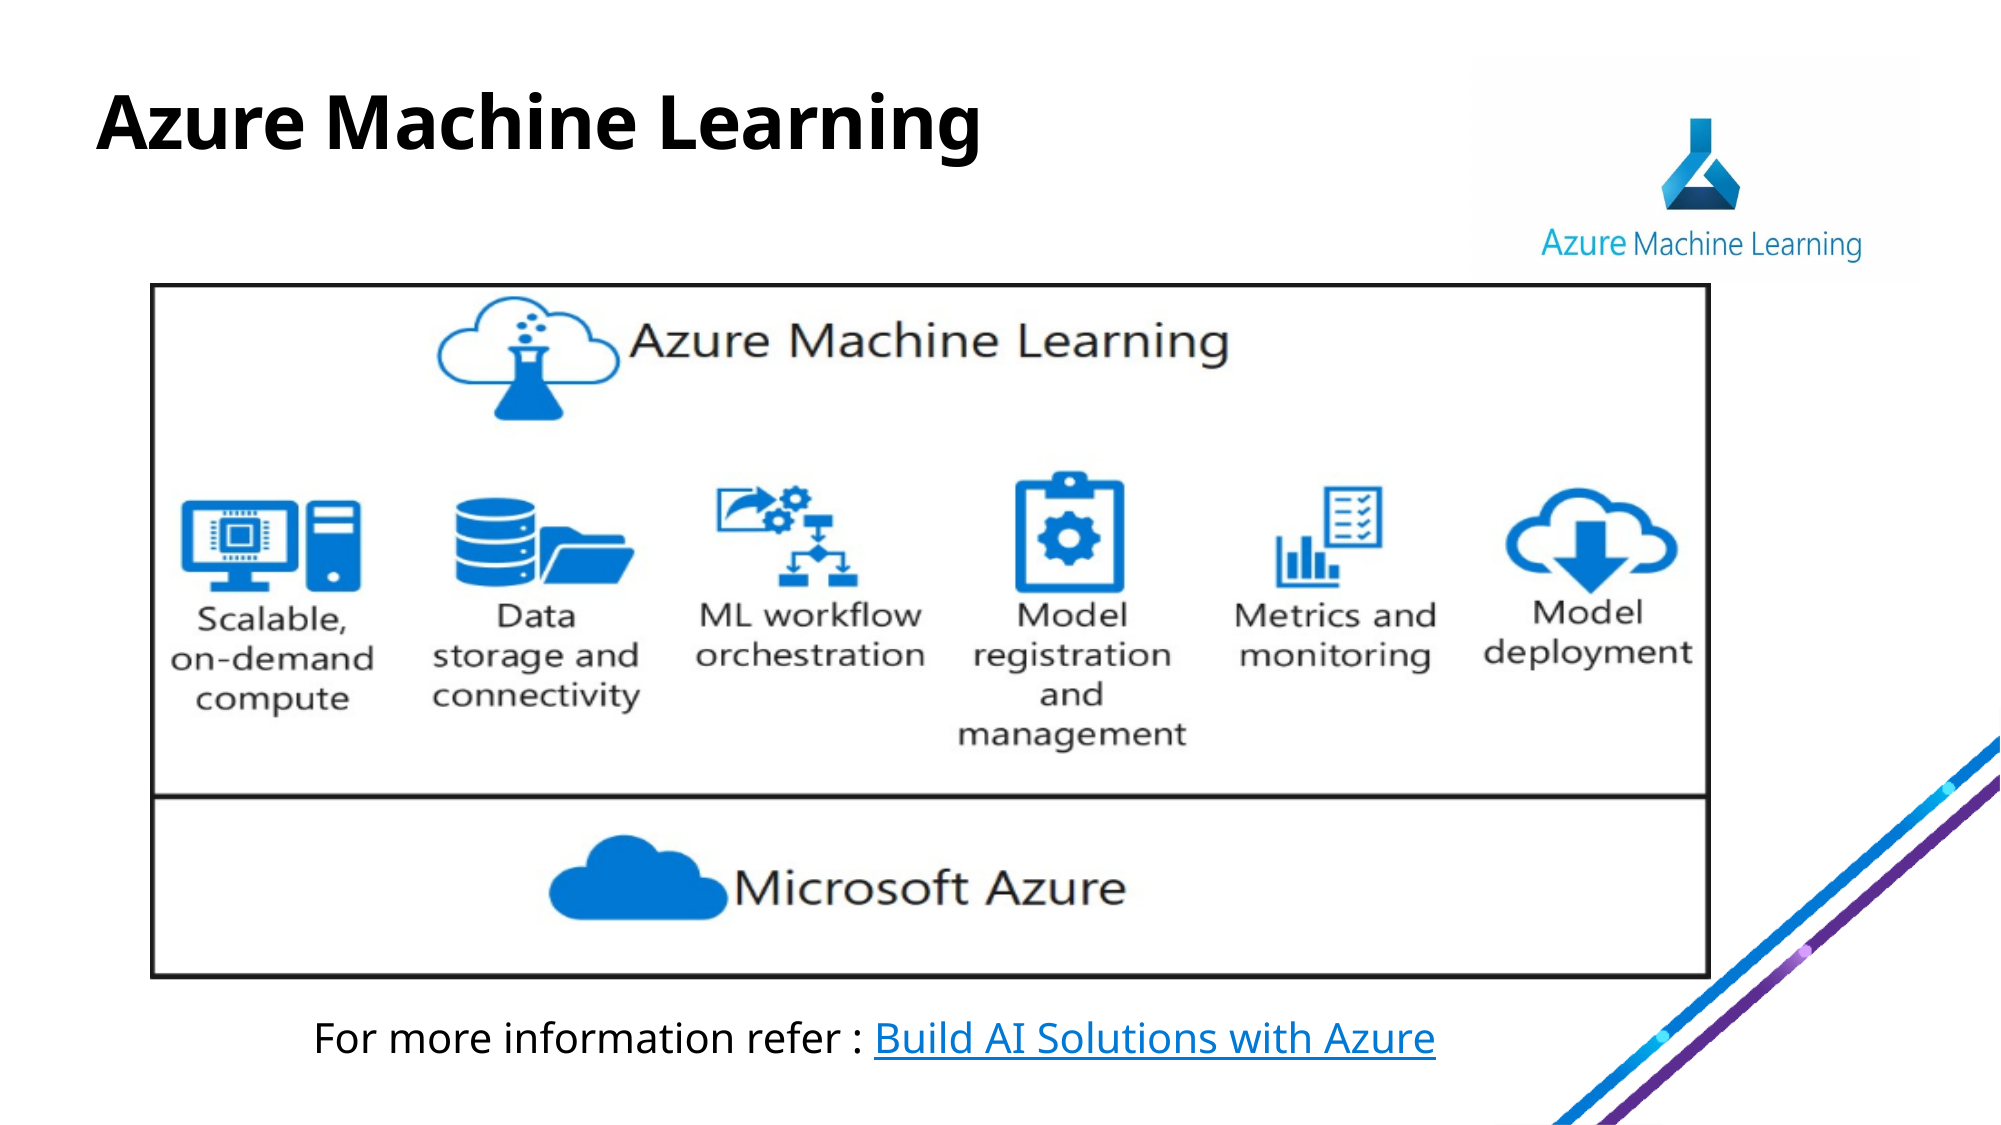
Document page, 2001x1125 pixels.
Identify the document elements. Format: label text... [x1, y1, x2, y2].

picture [149, 56, 1919, 982]
title Azure Machine Learning [96, 75, 1468, 166]
text_box For more information refer : Build AI Solutions with Azure [313, 1011, 1441, 1069]
picture [1554, 738, 1999, 1124]
